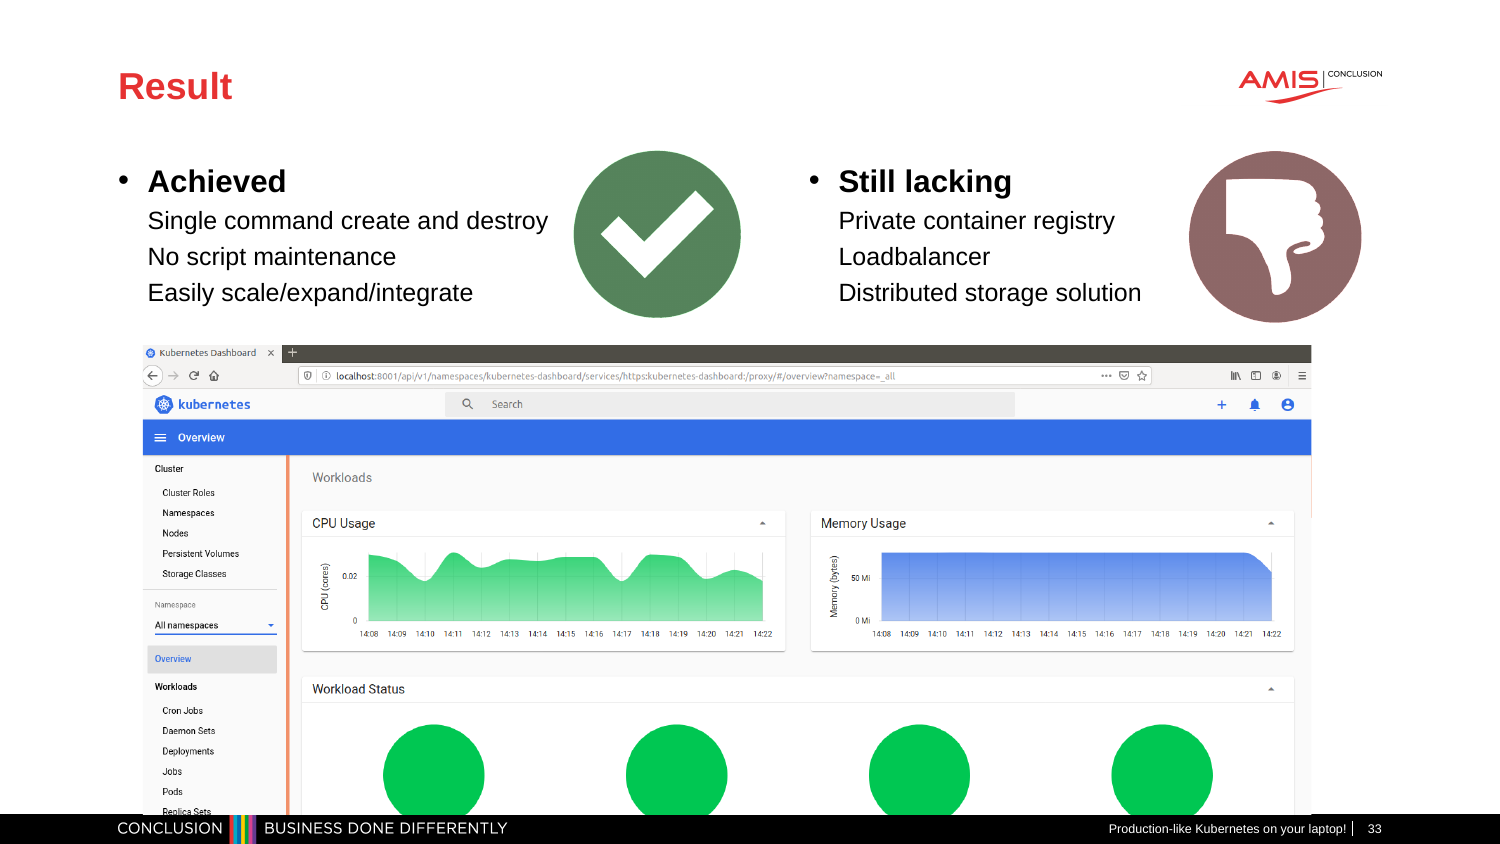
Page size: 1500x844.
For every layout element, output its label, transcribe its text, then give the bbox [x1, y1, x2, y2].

picture [564, 141, 750, 327]
footer Production-like Kubernetes on your laptop! [814, 820, 1347, 839]
picture [1205, 59, 1388, 106]
list Achieved Single command create and destroy No script maintenance Easily scale/expand/integrate Still lacking Private container registry Loadbalancer Distributed storage solution [118, 153, 1500, 355]
title Result [118, 47, 1205, 130]
picture [0, 345, 1500, 844]
slide_number 33 [1358, 820, 1382, 839]
picture [1179, 141, 1371, 332]
